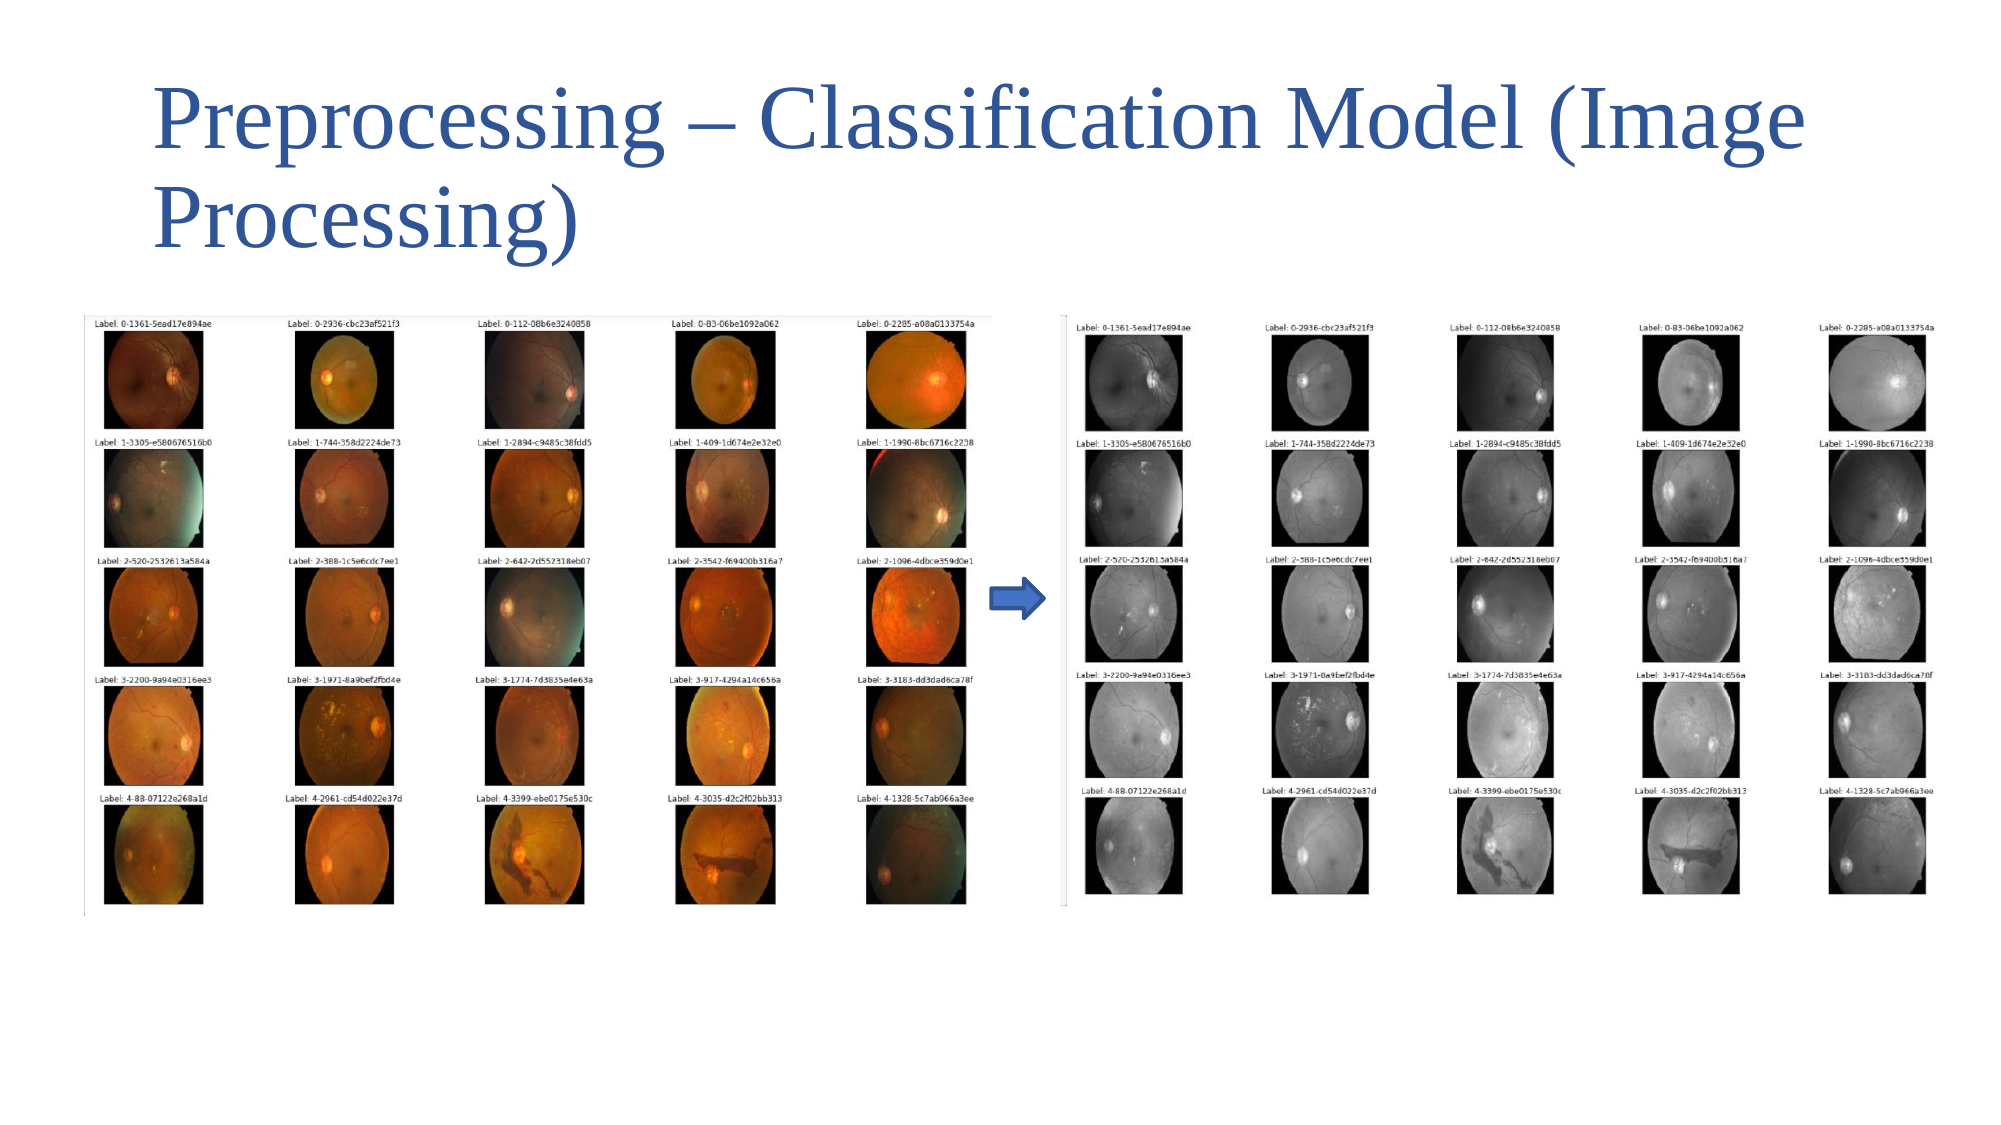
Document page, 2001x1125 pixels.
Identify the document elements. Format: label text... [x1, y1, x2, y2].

text_box [997, 576, 1046, 621]
picture [1060, 315, 1944, 917]
picture [84, 315, 992, 917]
text_box Preprocessing – Classification Model (Image Processing) [137, 59, 1863, 278]
